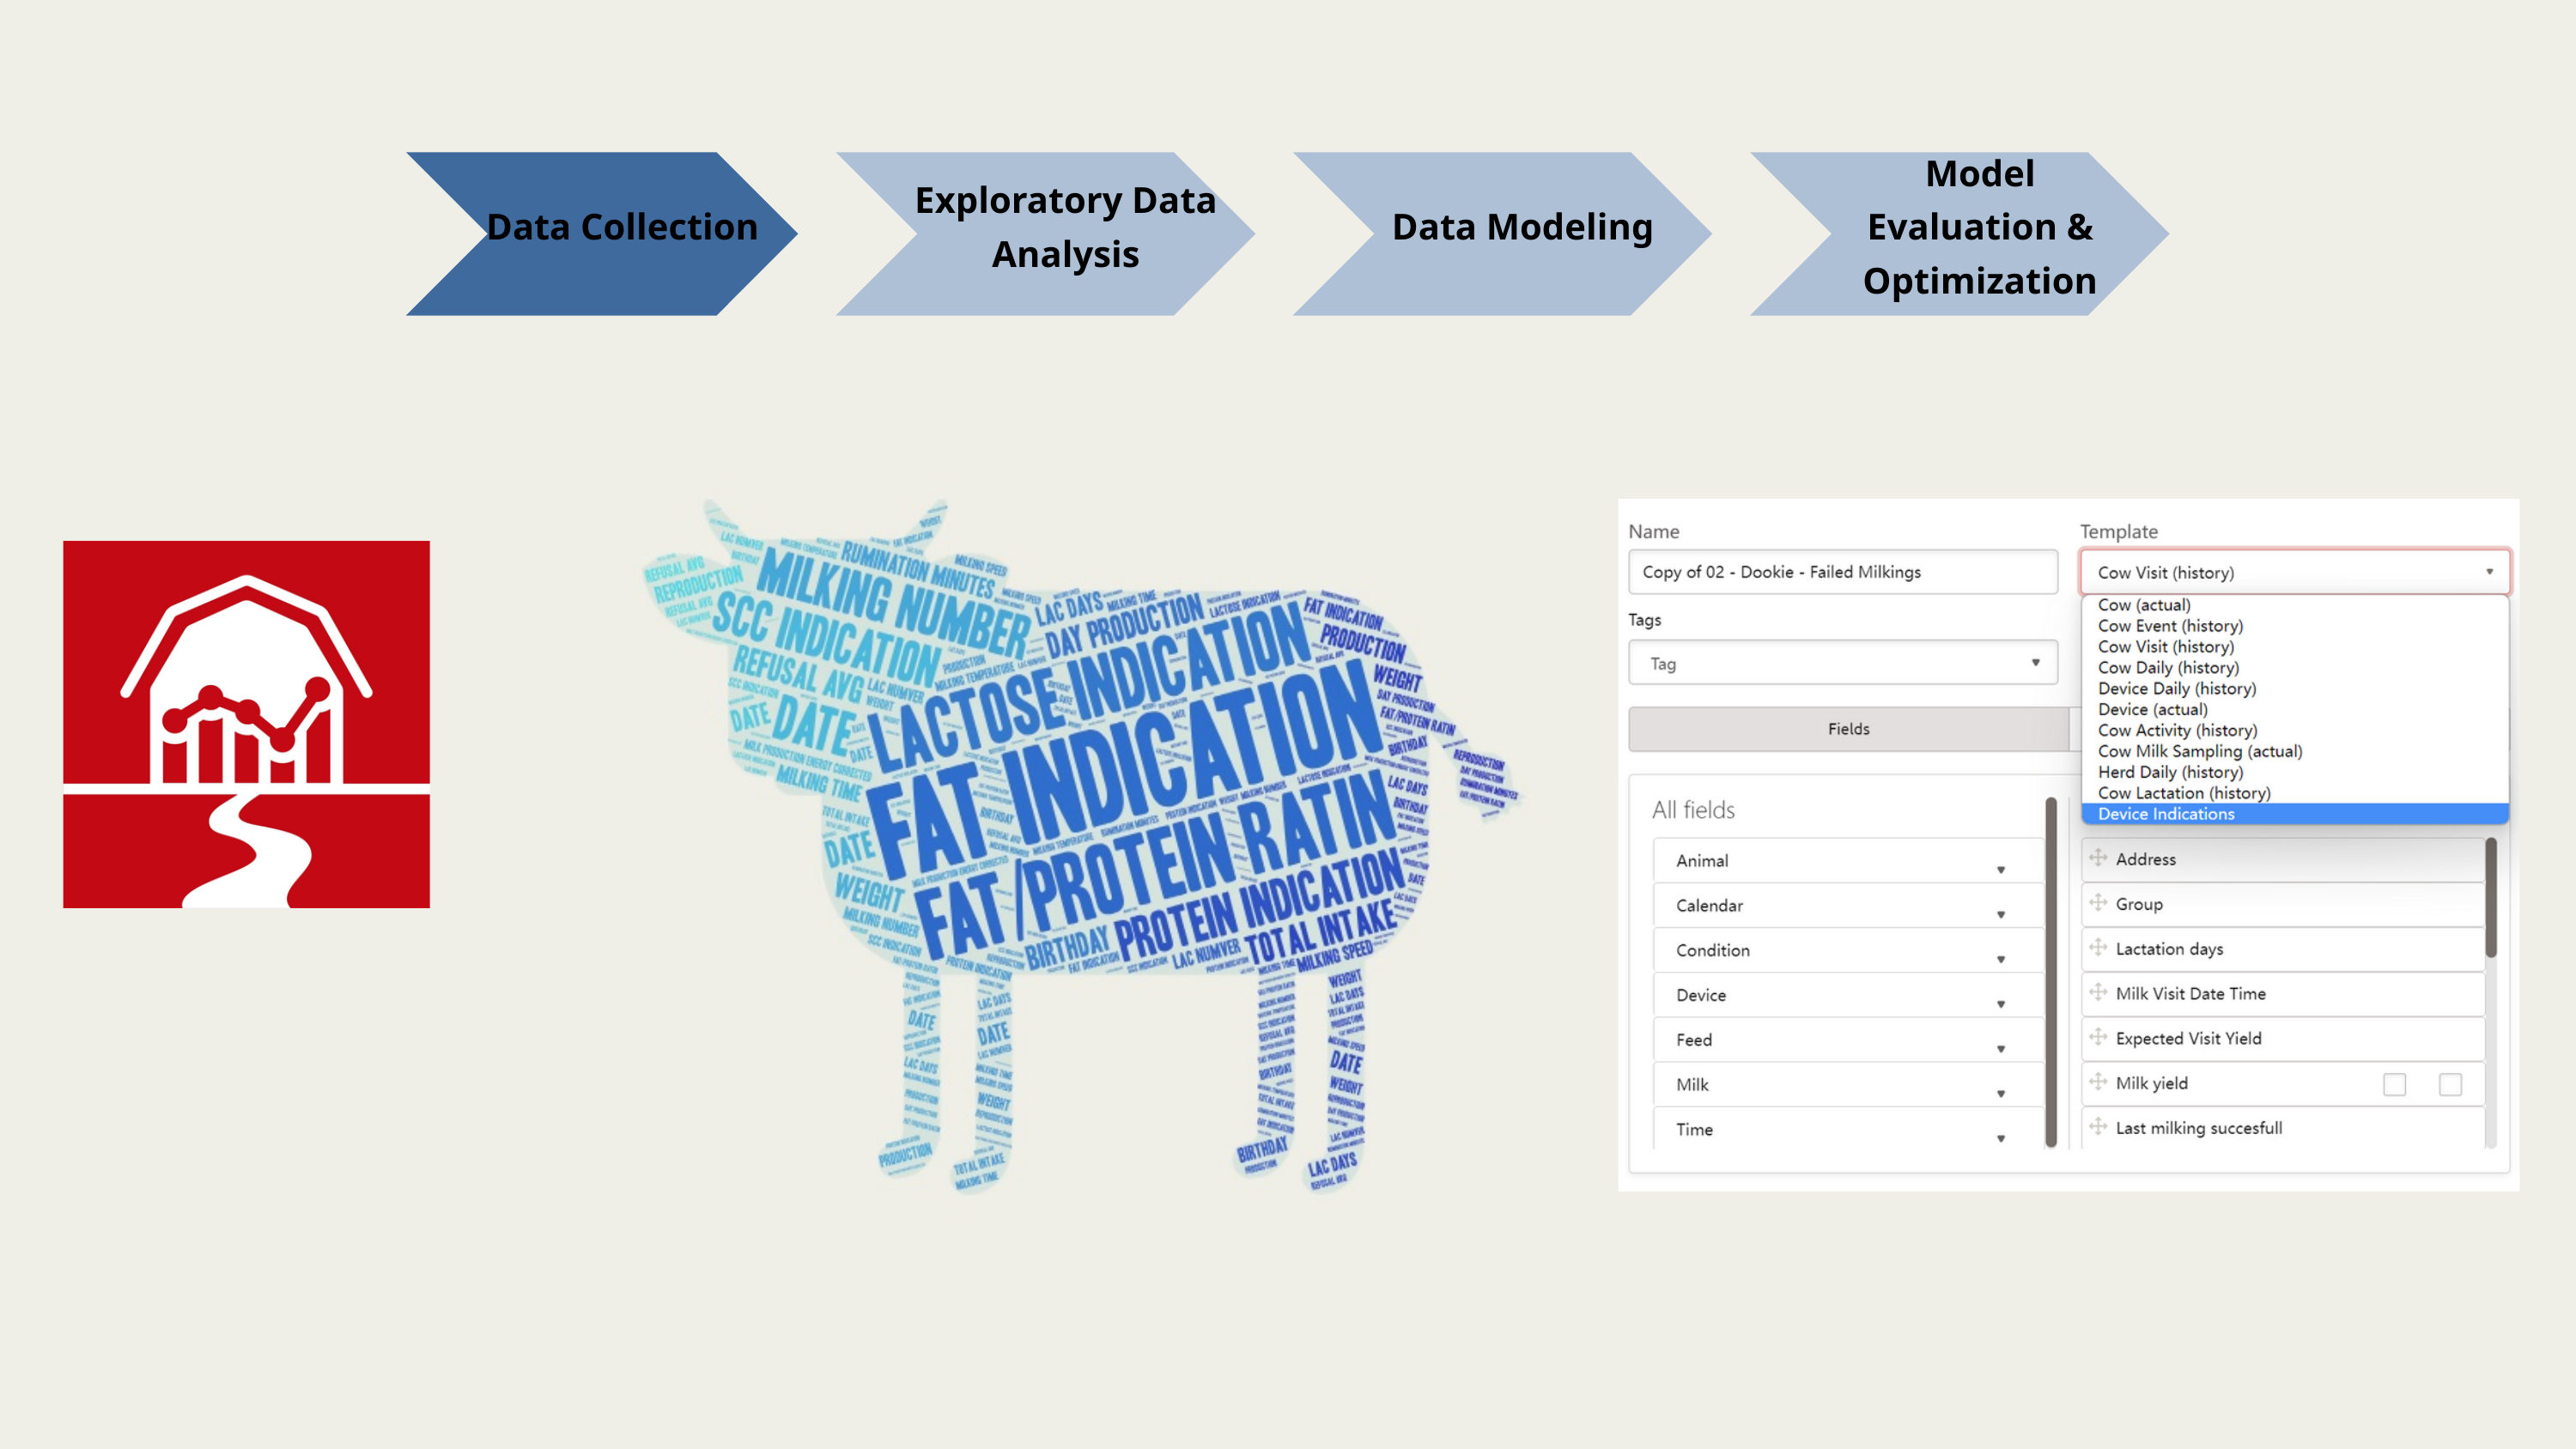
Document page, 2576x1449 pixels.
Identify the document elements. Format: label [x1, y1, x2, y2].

text_box [1618, 499, 2520, 1191]
text_box [1292, 152, 1713, 316]
text_box [1749, 152, 2170, 316]
text_box [584, 455, 1582, 1235]
text_box [405, 152, 799, 316]
text_box [63, 541, 430, 908]
text_box [835, 152, 1256, 316]
